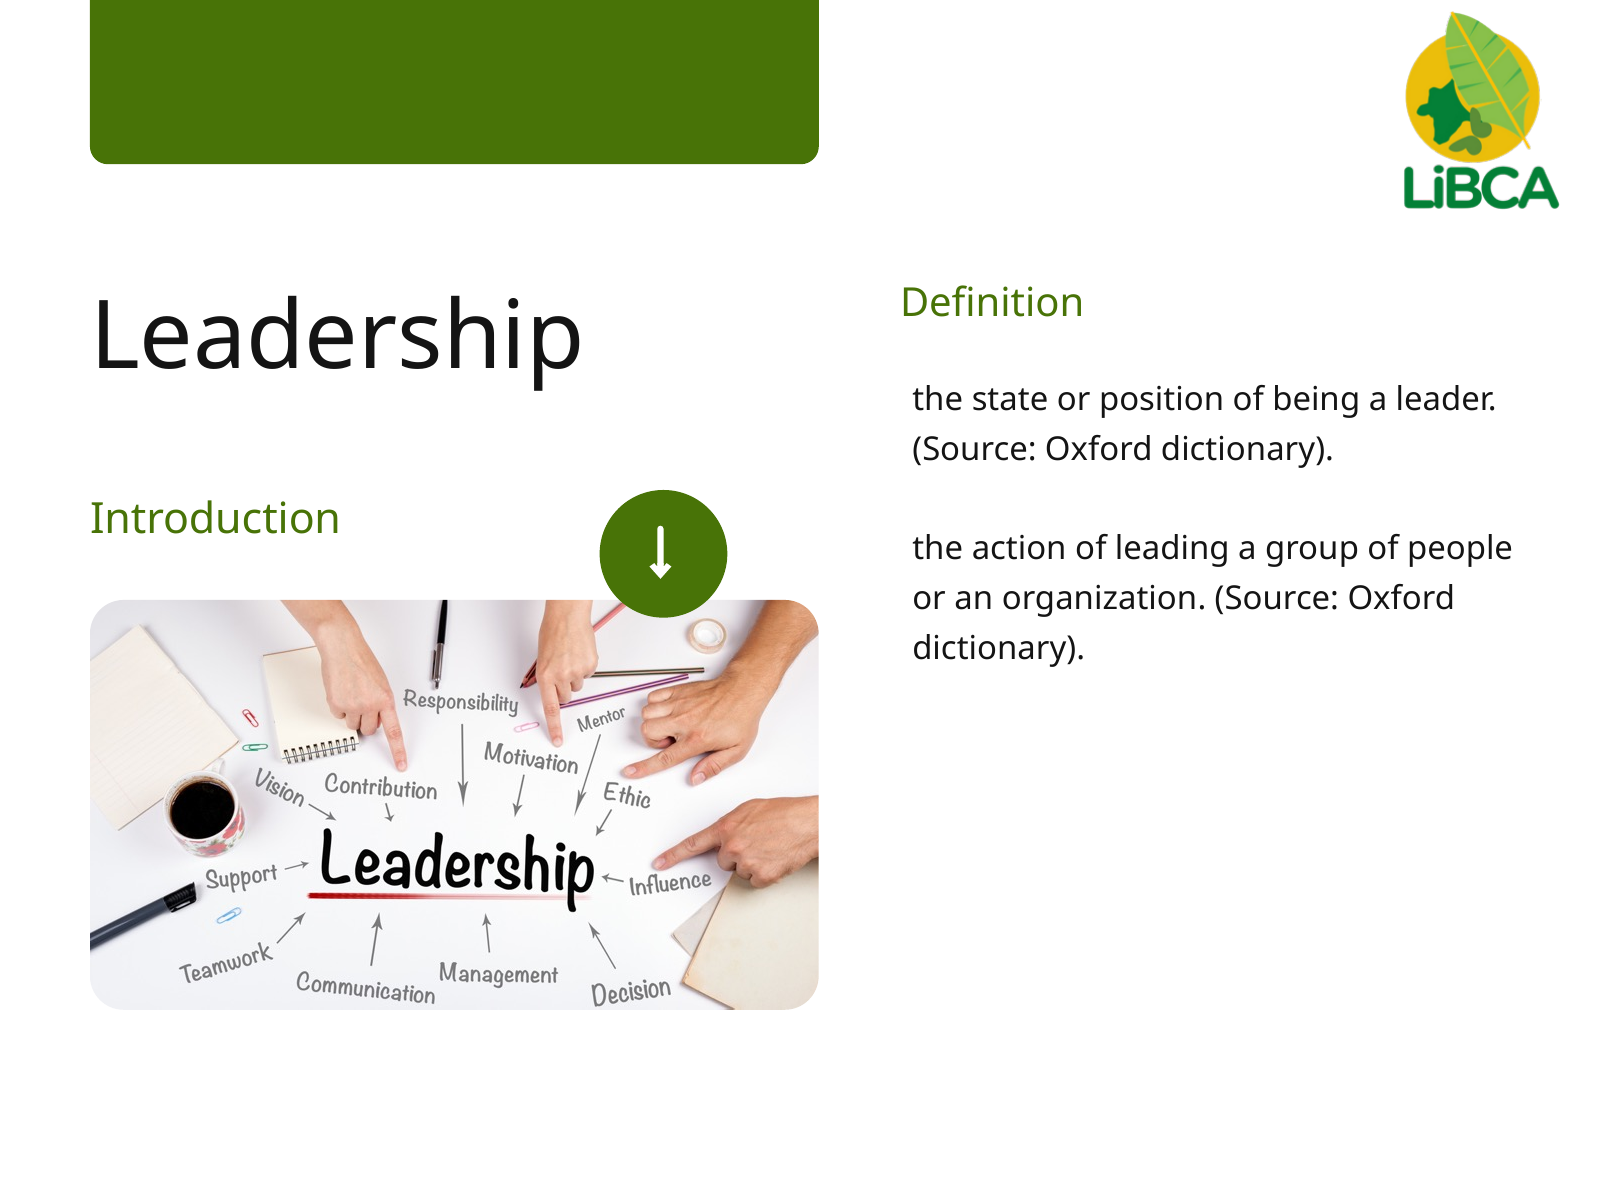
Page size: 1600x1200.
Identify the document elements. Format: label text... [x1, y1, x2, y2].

text_box Definition [899, 280, 1310, 325]
text_box the state or position of being a leader. (Source: Oxford dictionary). the action of leading a group of people or an organization. (Source: Oxford dictionary). [912, 367, 1533, 666]
text_box Introduction [90, 501, 594, 543]
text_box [89, 599, 820, 1011]
text_box [1391, 1, 1569, 239]
text_box Leadership [90, 297, 850, 389]
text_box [89, 0, 820, 165]
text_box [599, 489, 728, 618]
